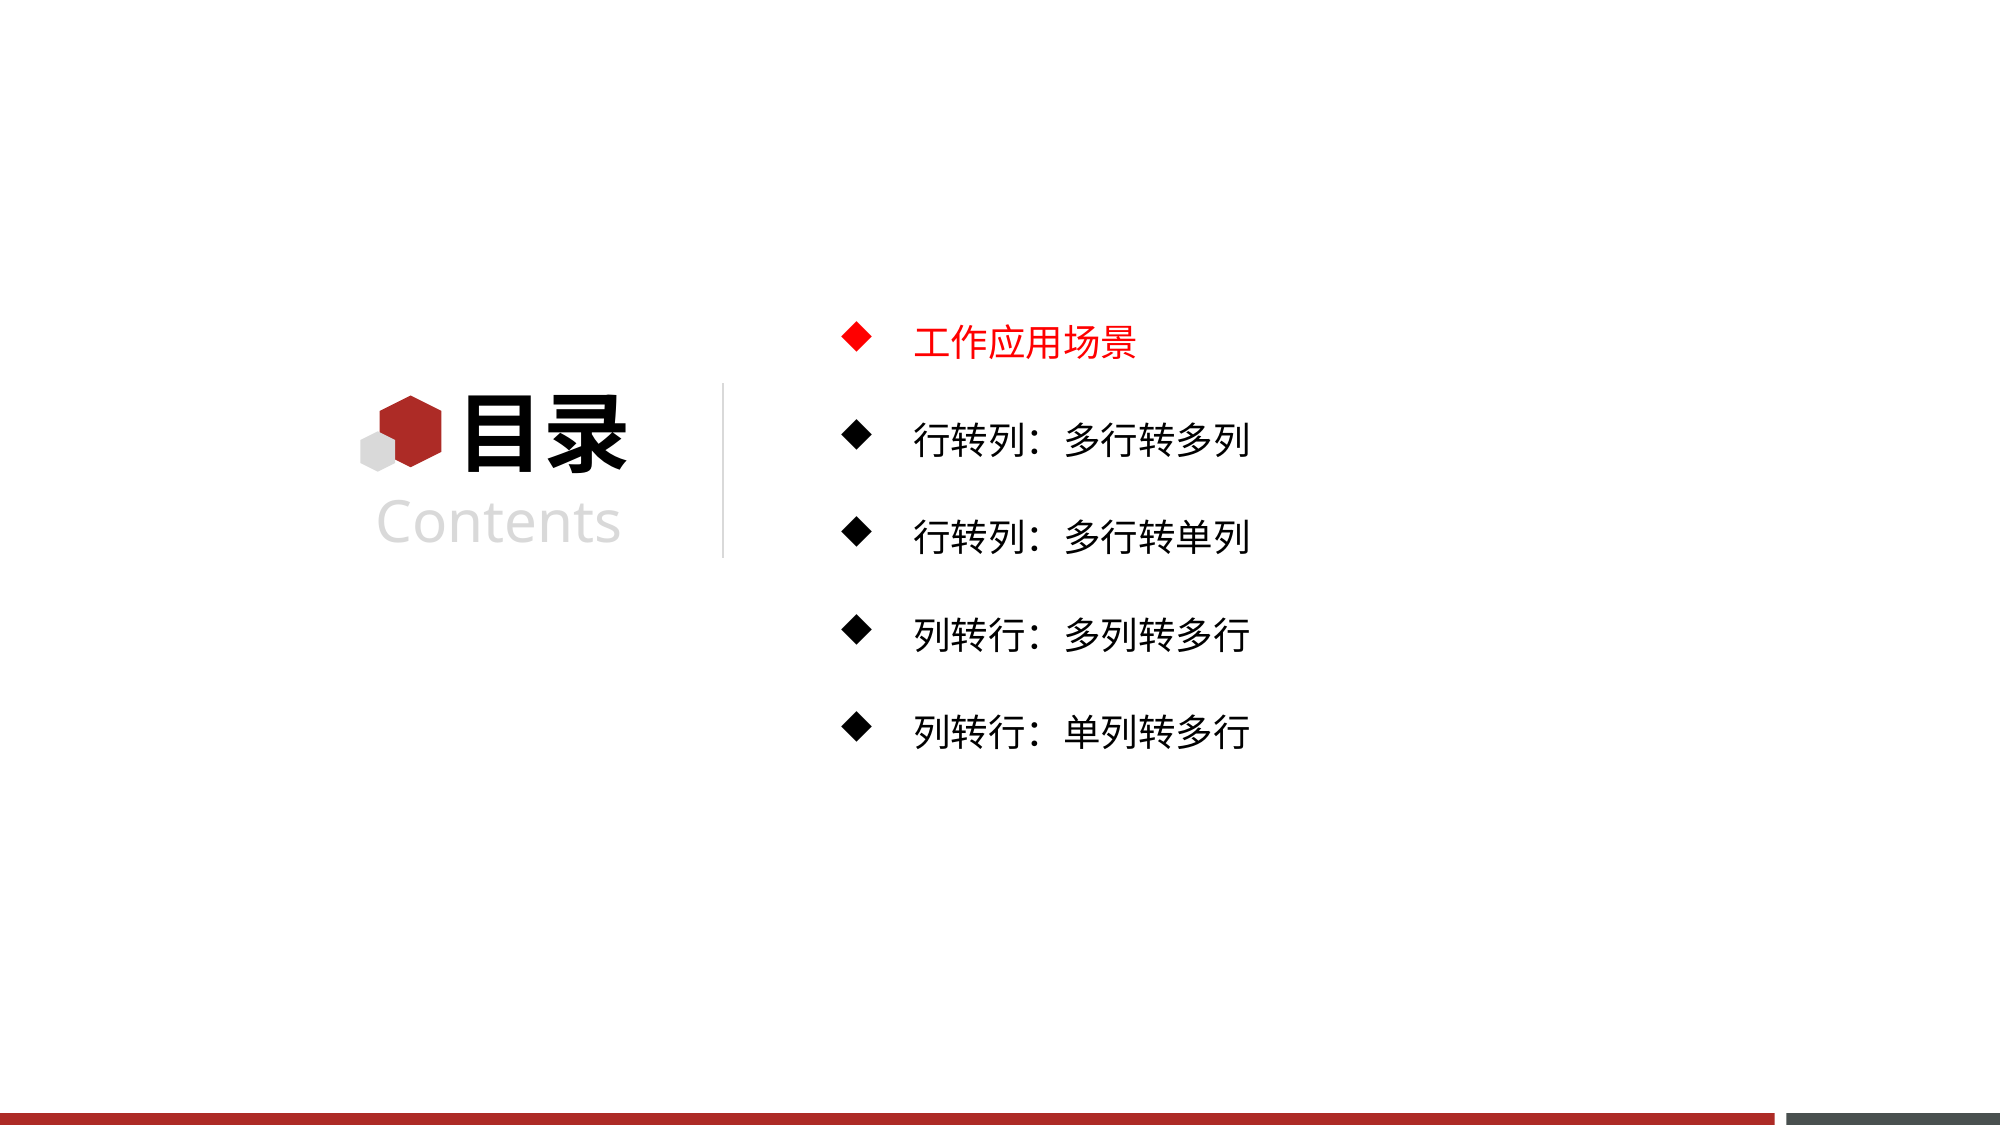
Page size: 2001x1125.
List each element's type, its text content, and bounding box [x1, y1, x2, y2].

list 工作应用场景 行转列：多行转多列 行转列：多行转单列 列转行：多列转多行 列转行：单列转多行 [823, 165, 1804, 864]
